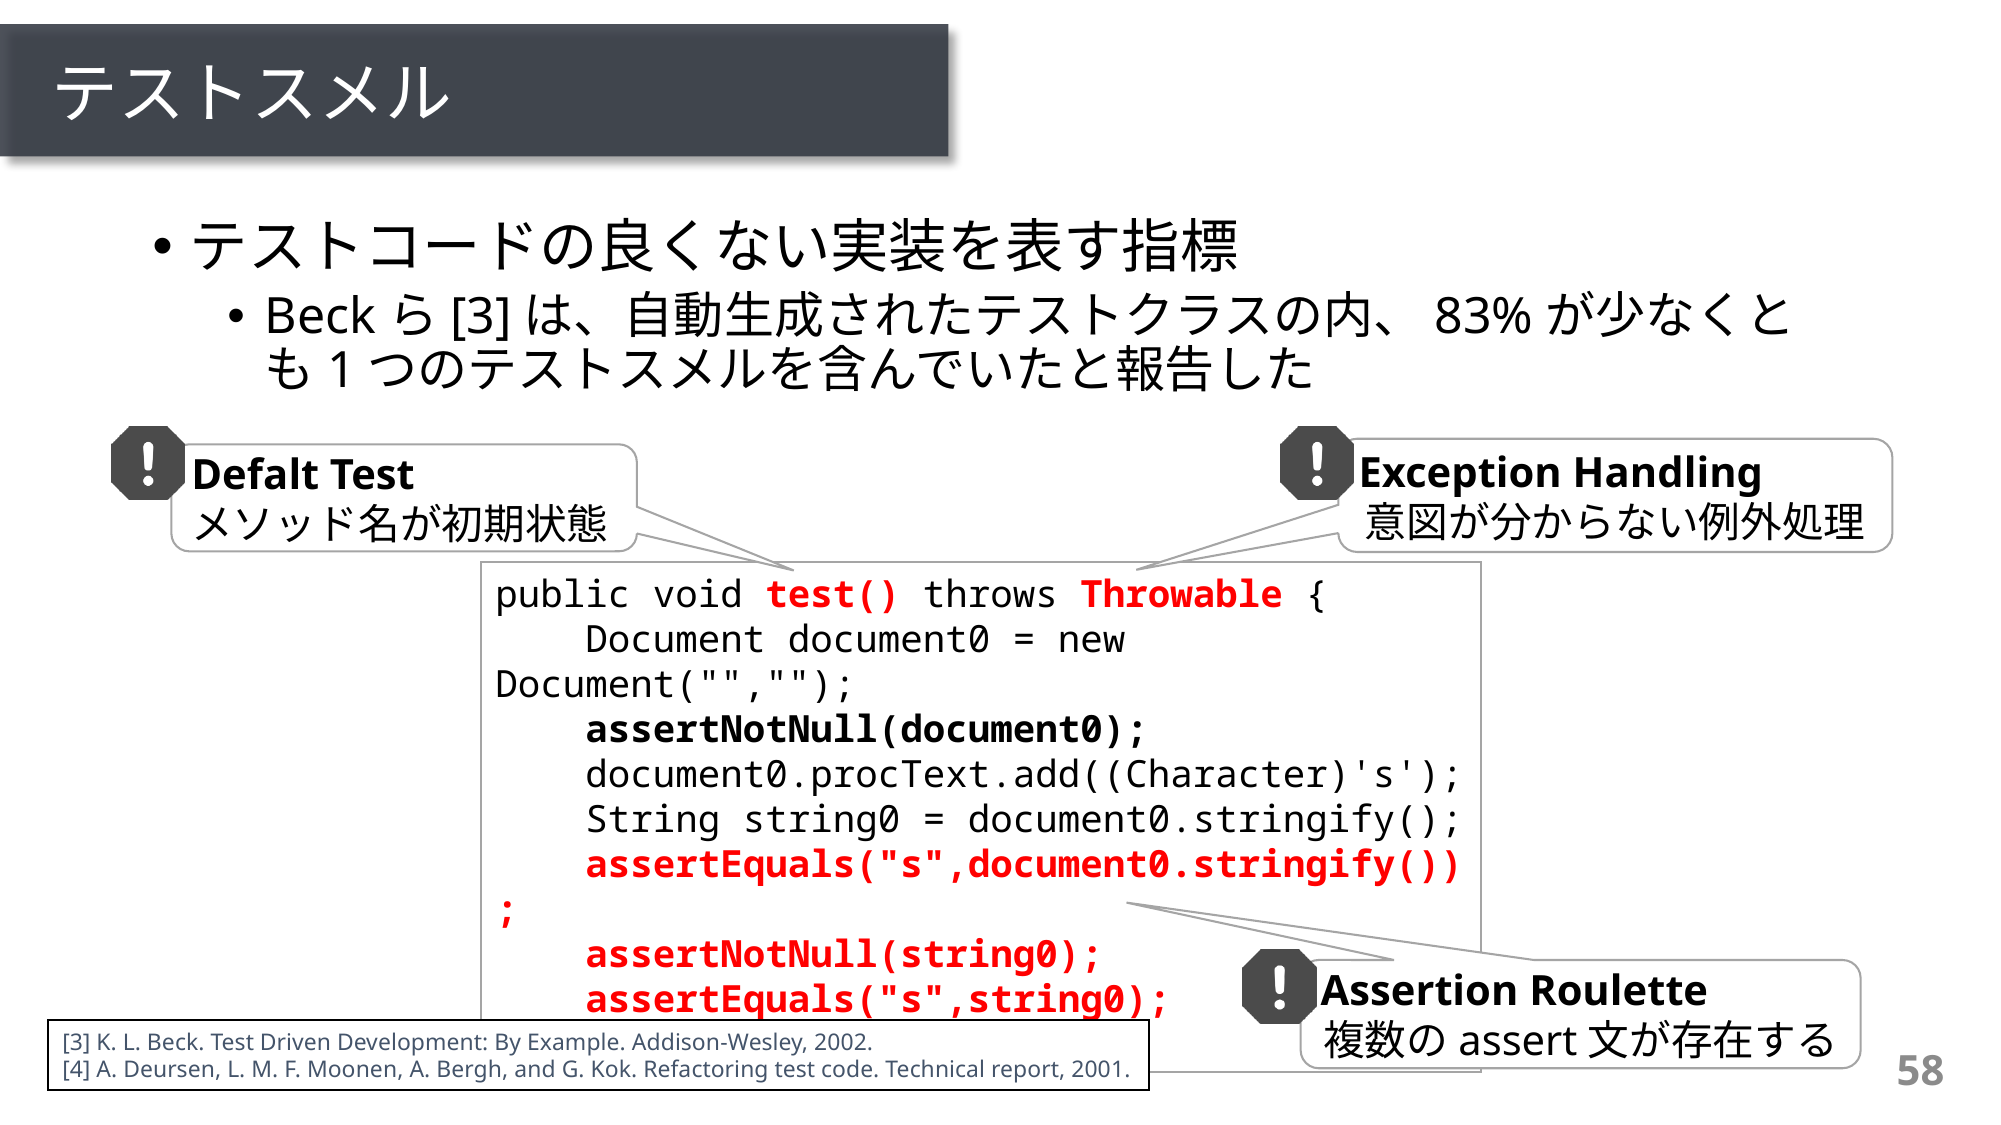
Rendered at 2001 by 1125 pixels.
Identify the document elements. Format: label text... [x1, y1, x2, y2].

picture [1242, 949, 1317, 1024]
picture [111, 425, 185, 500]
list テストコードの良くない実装を表す指標 Beckら[3]は、自動生成されたテストクラスの内、83%が少なくとも1つのテストスメルを含んでいたと報告した [137, 210, 1841, 427]
text_box public void test() throws Throwable { Document document0 = new Document("",""); assertNotNull(document0); document0.procText.add((Character)'s'); String string0 = document0.stringify(); assertEquals("s",document0.stringify()); assertNotNull(string0); assertEquals("s",string0); } [480, 561, 1482, 1073]
title テストスメル [36, 36, 957, 156]
text_box Exception Handling 意図が分からない例外処理 [1135, 437, 1894, 571]
text_box Defalt Test メソッド名が初期状態 [170, 443, 795, 572]
text_box [3] K. L. Beck. Test Driven Development: By Example. Addison-Wesley, 2002. [4] A. Deursen, L. M. F. Moonen, A. Bergh, and G. Kok. Refactoring test code. Technical report, 2001. [47, 1019, 1150, 1091]
picture [1280, 426, 1354, 500]
text_box Assertion Roulette 複数のassert文が存在する [1126, 901, 1862, 1070]
